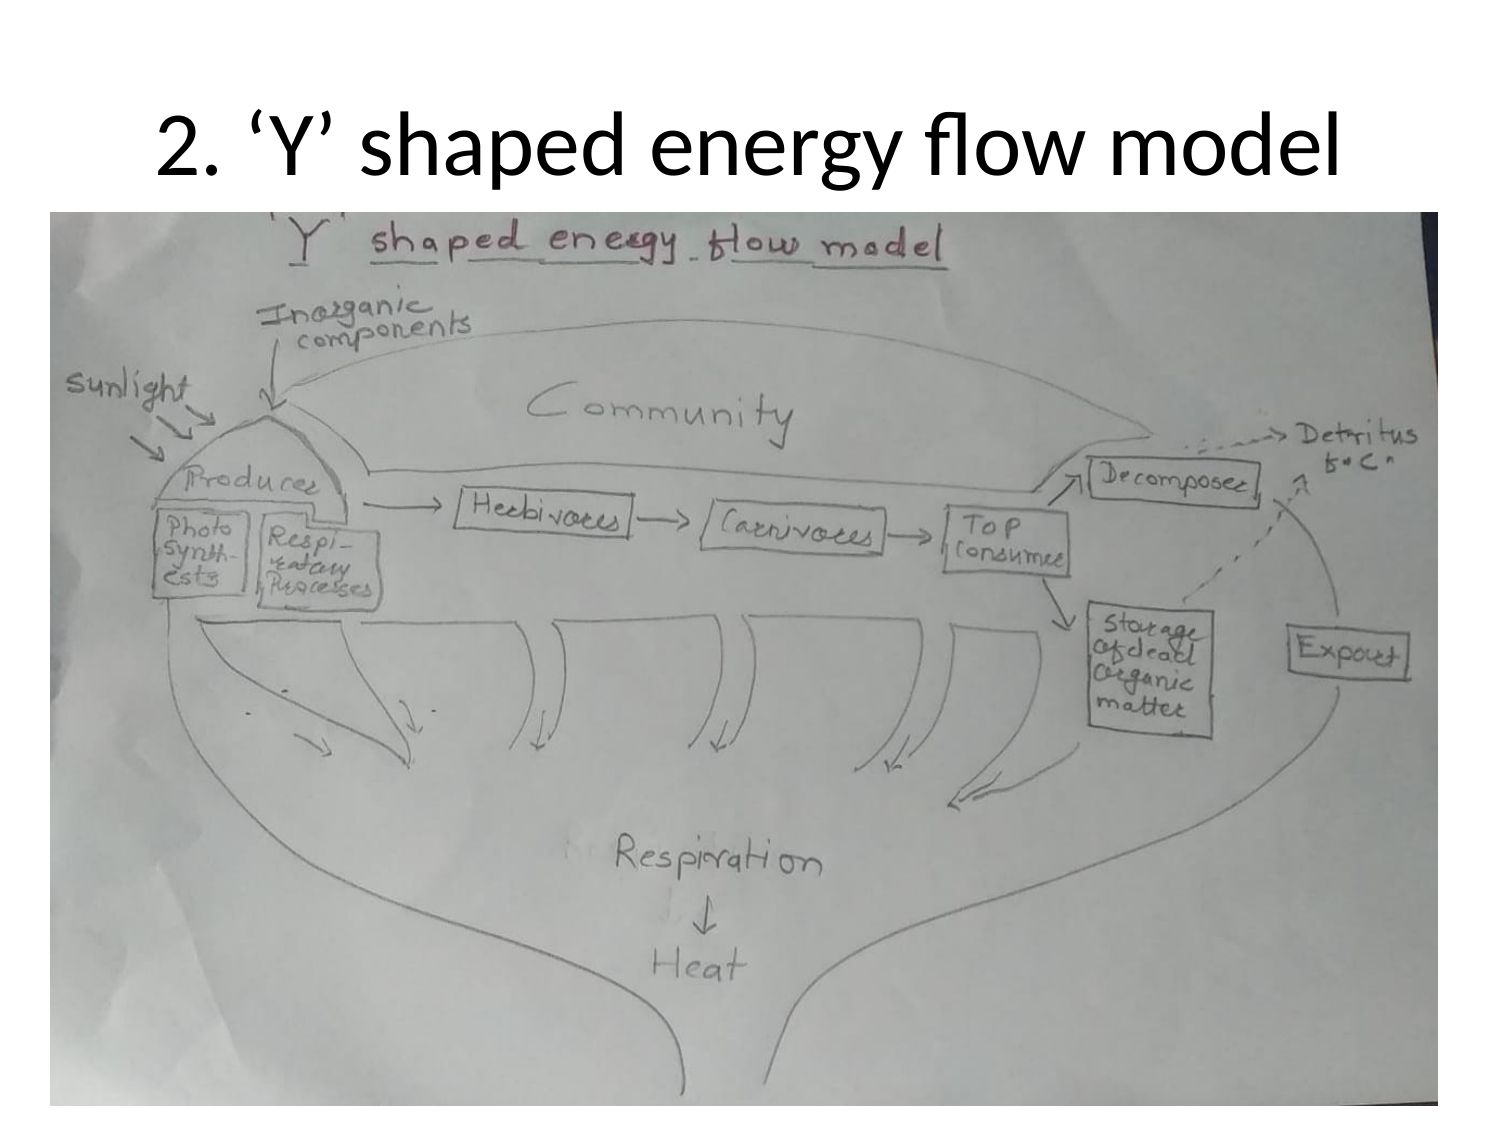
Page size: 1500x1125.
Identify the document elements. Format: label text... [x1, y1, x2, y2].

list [49, 212, 1438, 1106]
title 2. ‘Y’ shaped energy flow model [75, 45, 1425, 210]
